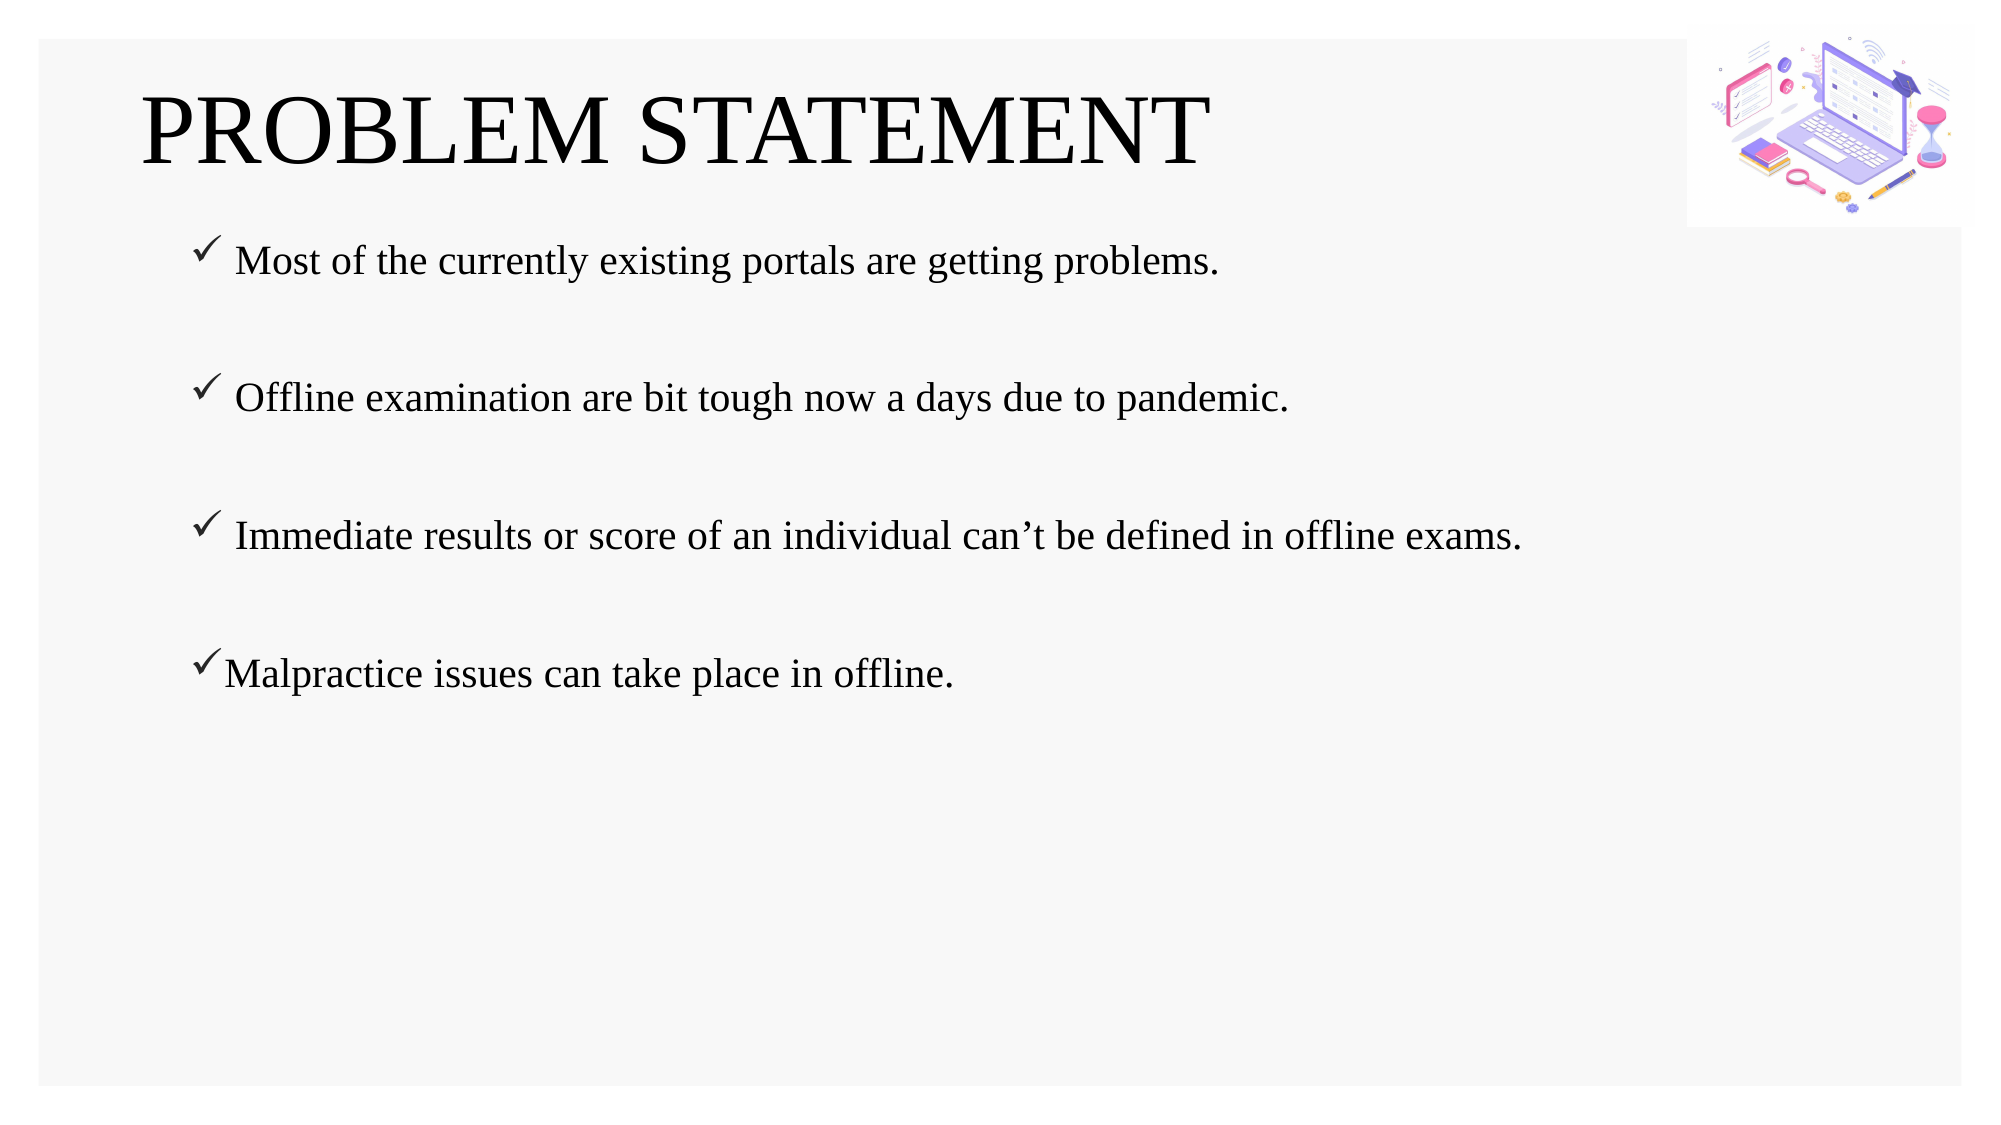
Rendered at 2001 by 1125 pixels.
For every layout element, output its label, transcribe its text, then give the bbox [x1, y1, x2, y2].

title PROBLEM STATEMENT [125, 24, 1682, 238]
picture [1687, 24, 1975, 227]
list Most of the currently existing portals are getting problems. Offline examination are bit tough now a days due to pandemic. Immediate results or score of an individual can’t be defined in offline exams. Malpractice issues can take place in offline. [174, 224, 1825, 990]
